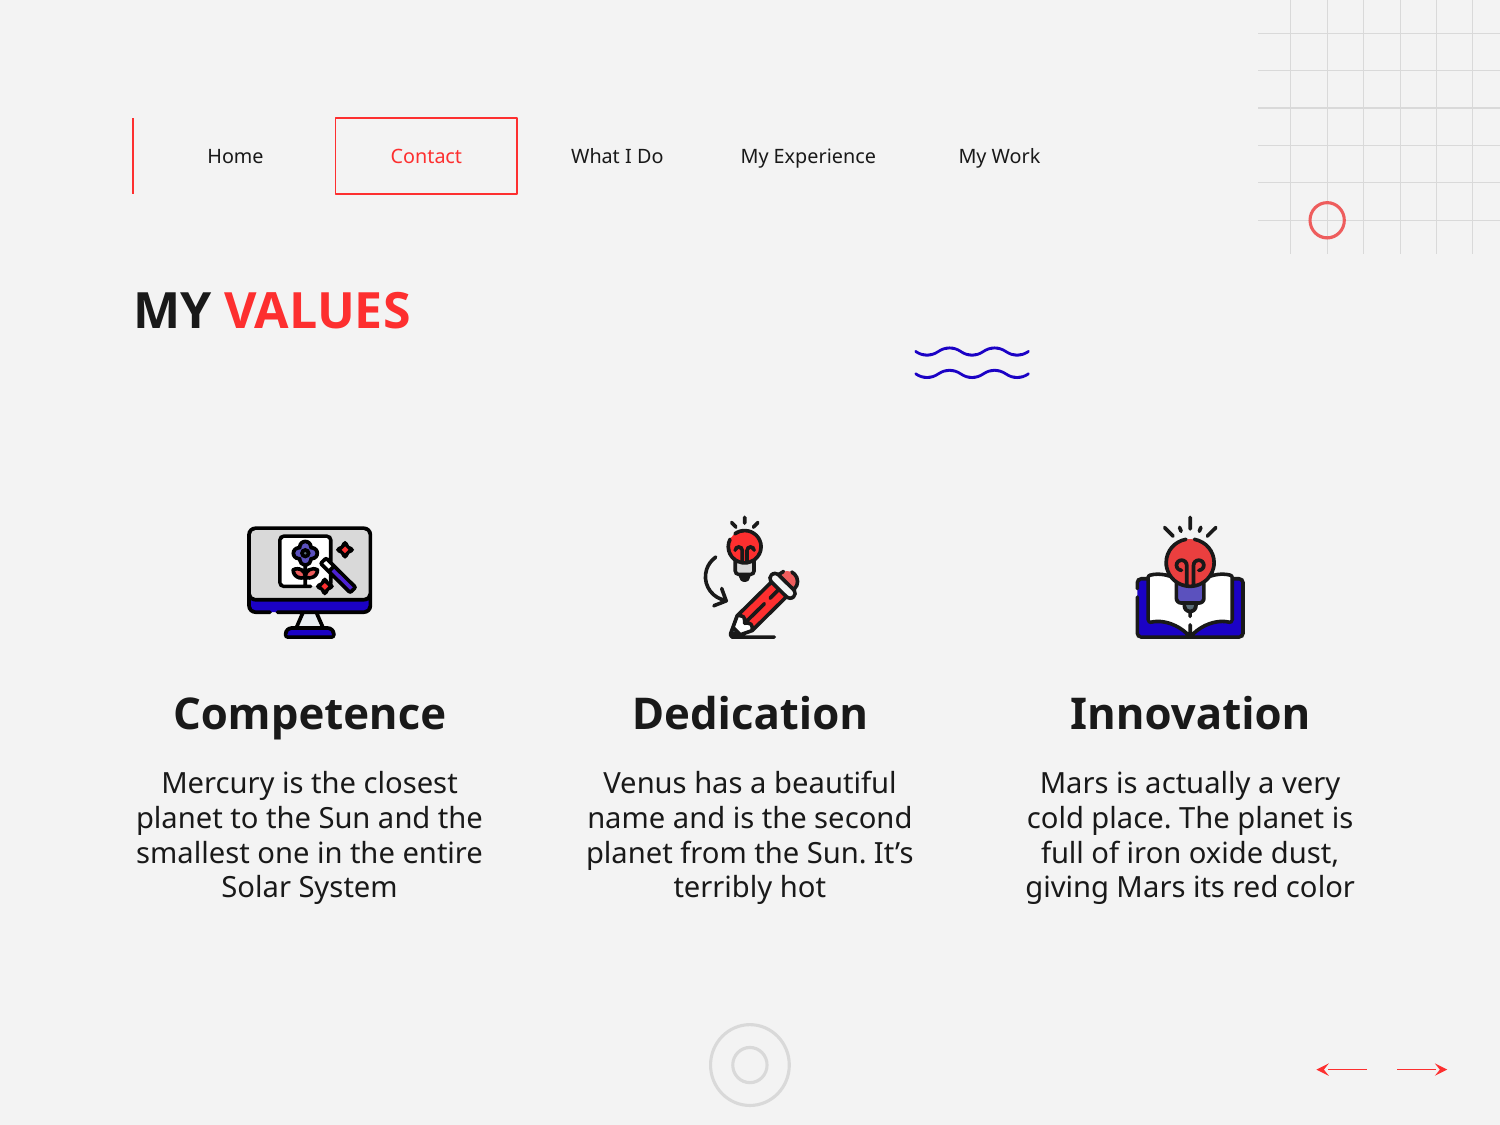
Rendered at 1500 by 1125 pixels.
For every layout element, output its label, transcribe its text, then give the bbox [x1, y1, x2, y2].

text_box [1390, 1048, 1460, 1093]
subtitle What I Do [526, 118, 709, 194]
subtitle Home [144, 118, 327, 194]
title Dedication [558, 654, 942, 748]
text_box [1312, 1048, 1382, 1093]
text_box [246, 526, 373, 640]
subtitle My Experience [717, 118, 900, 194]
subtitle Contact [335, 117, 518, 195]
subtitle Mars is actually a very cold place. The planet is full of iron oxide dust, giving Mars its red color [998, 748, 1382, 913]
title Innovation [998, 654, 1382, 748]
subtitle Mercury is the closest planet to the Sun and the smallest one in the entire Solar System [118, 748, 502, 913]
subtitle My Work [908, 118, 1091, 194]
title MY VALUES [118, 247, 1382, 371]
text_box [1135, 515, 1246, 640]
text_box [700, 515, 800, 640]
title Competence [118, 654, 502, 748]
subtitle Venus has a beautiful name and is the second planet from the Sun. It’s terribly hot [558, 748, 942, 913]
